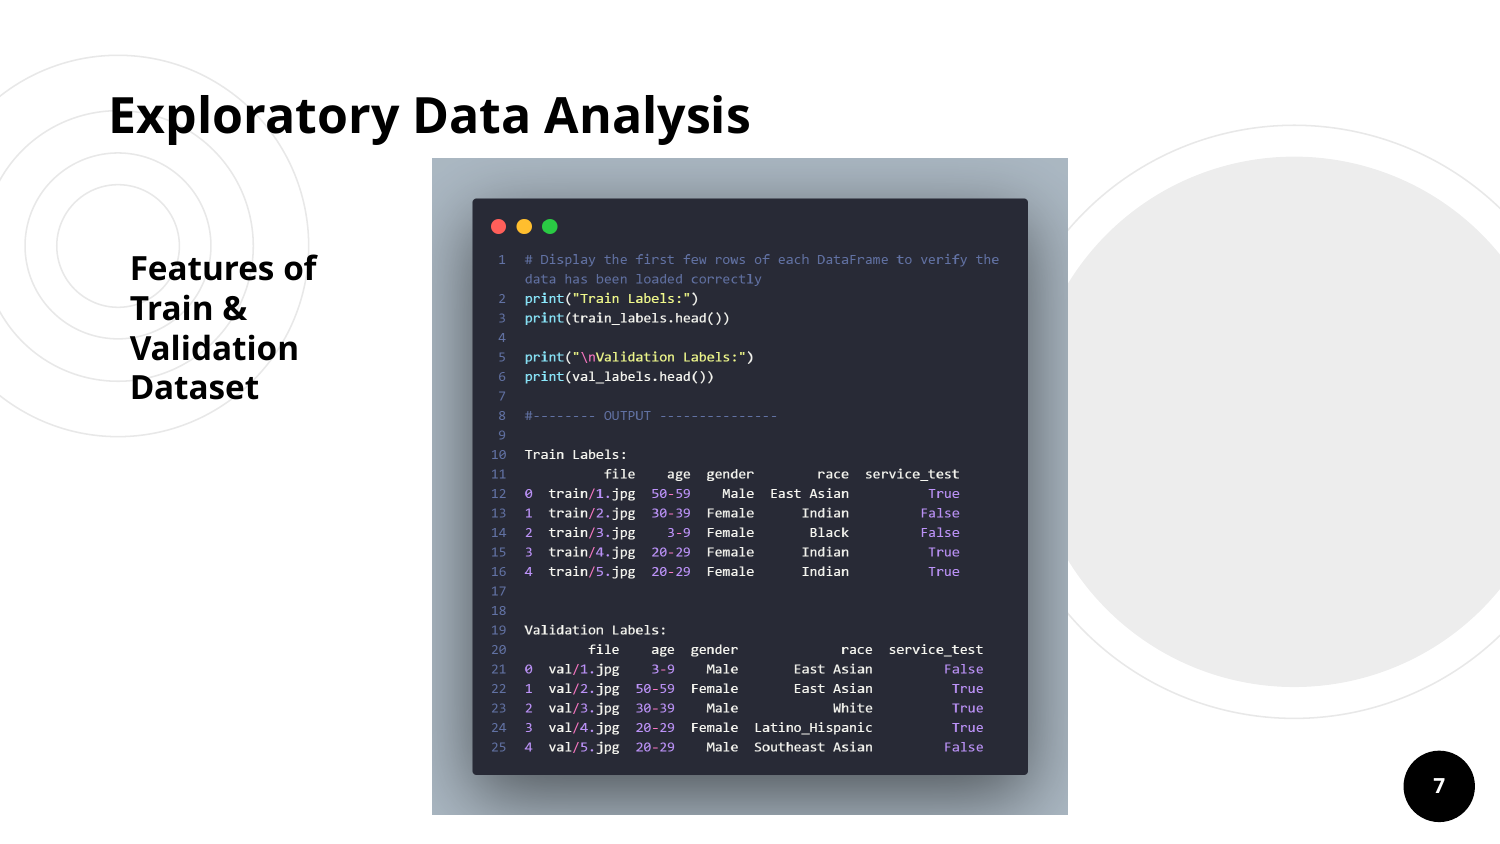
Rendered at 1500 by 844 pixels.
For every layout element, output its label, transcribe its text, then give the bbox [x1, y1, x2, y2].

picture [432, 158, 1068, 815]
list Features of Train & Validation Dataset [93, 231, 420, 511]
title Exploratory Data Analysis [93, 46, 792, 159]
slide_number 7 [1403, 750, 1475, 823]
